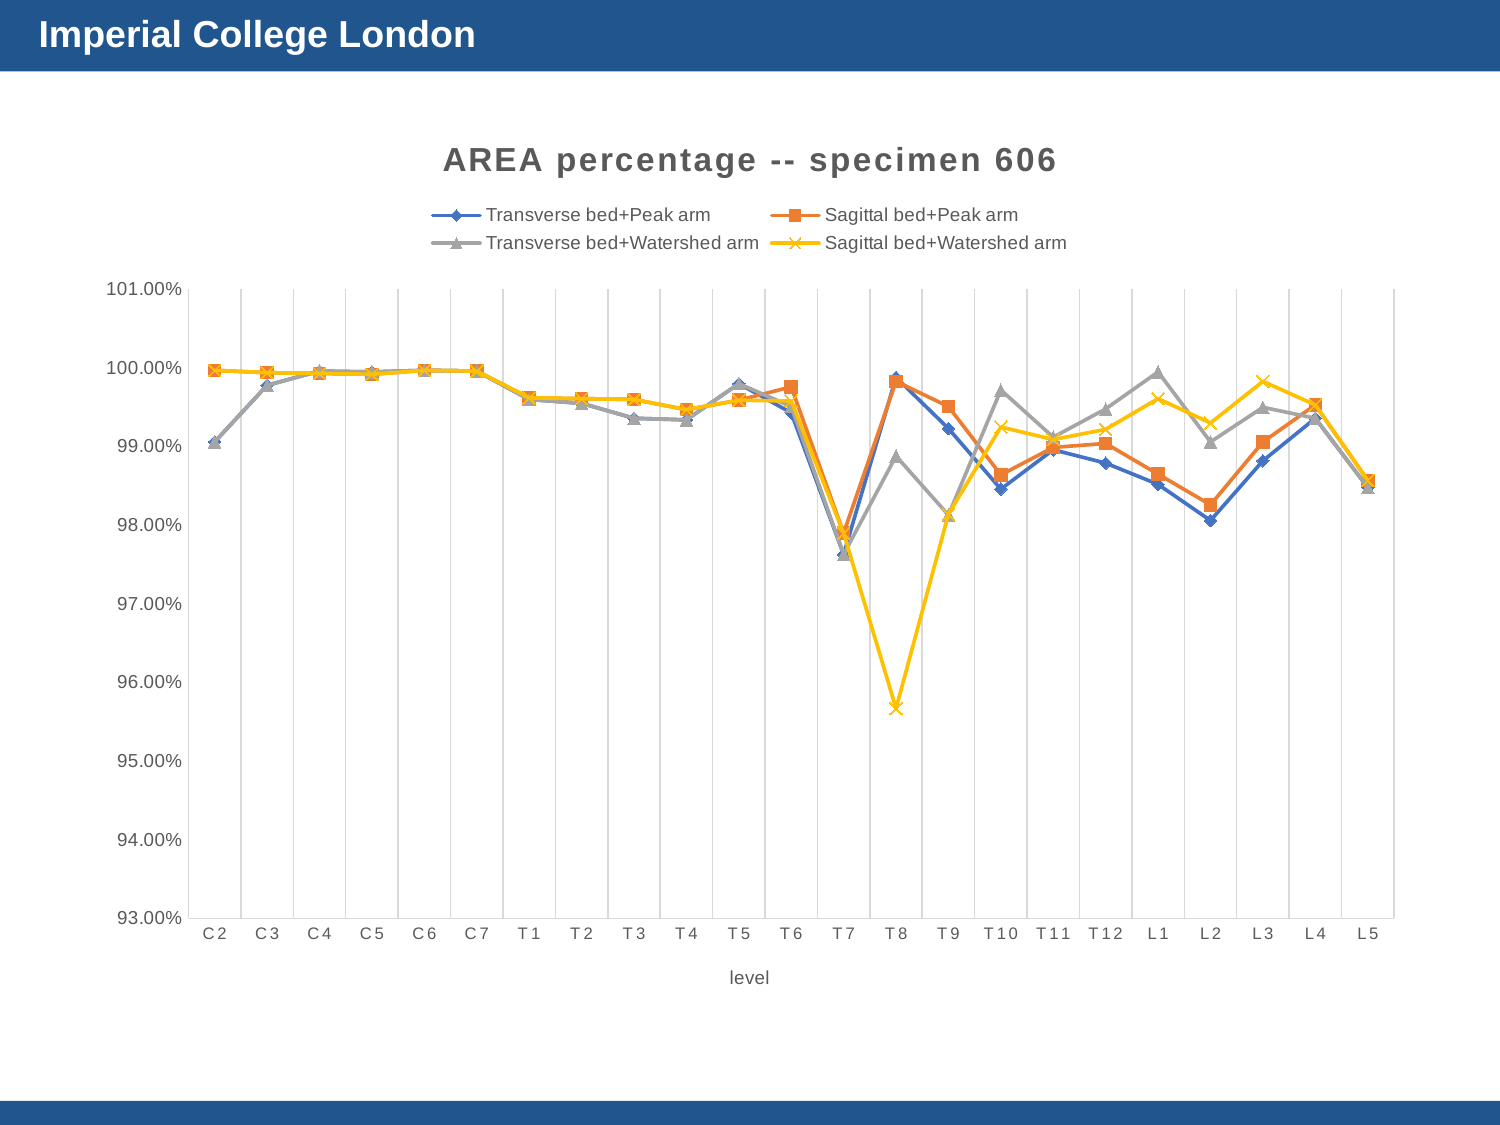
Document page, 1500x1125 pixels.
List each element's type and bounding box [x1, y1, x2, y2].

chart [79, 105, 1421, 1020]
